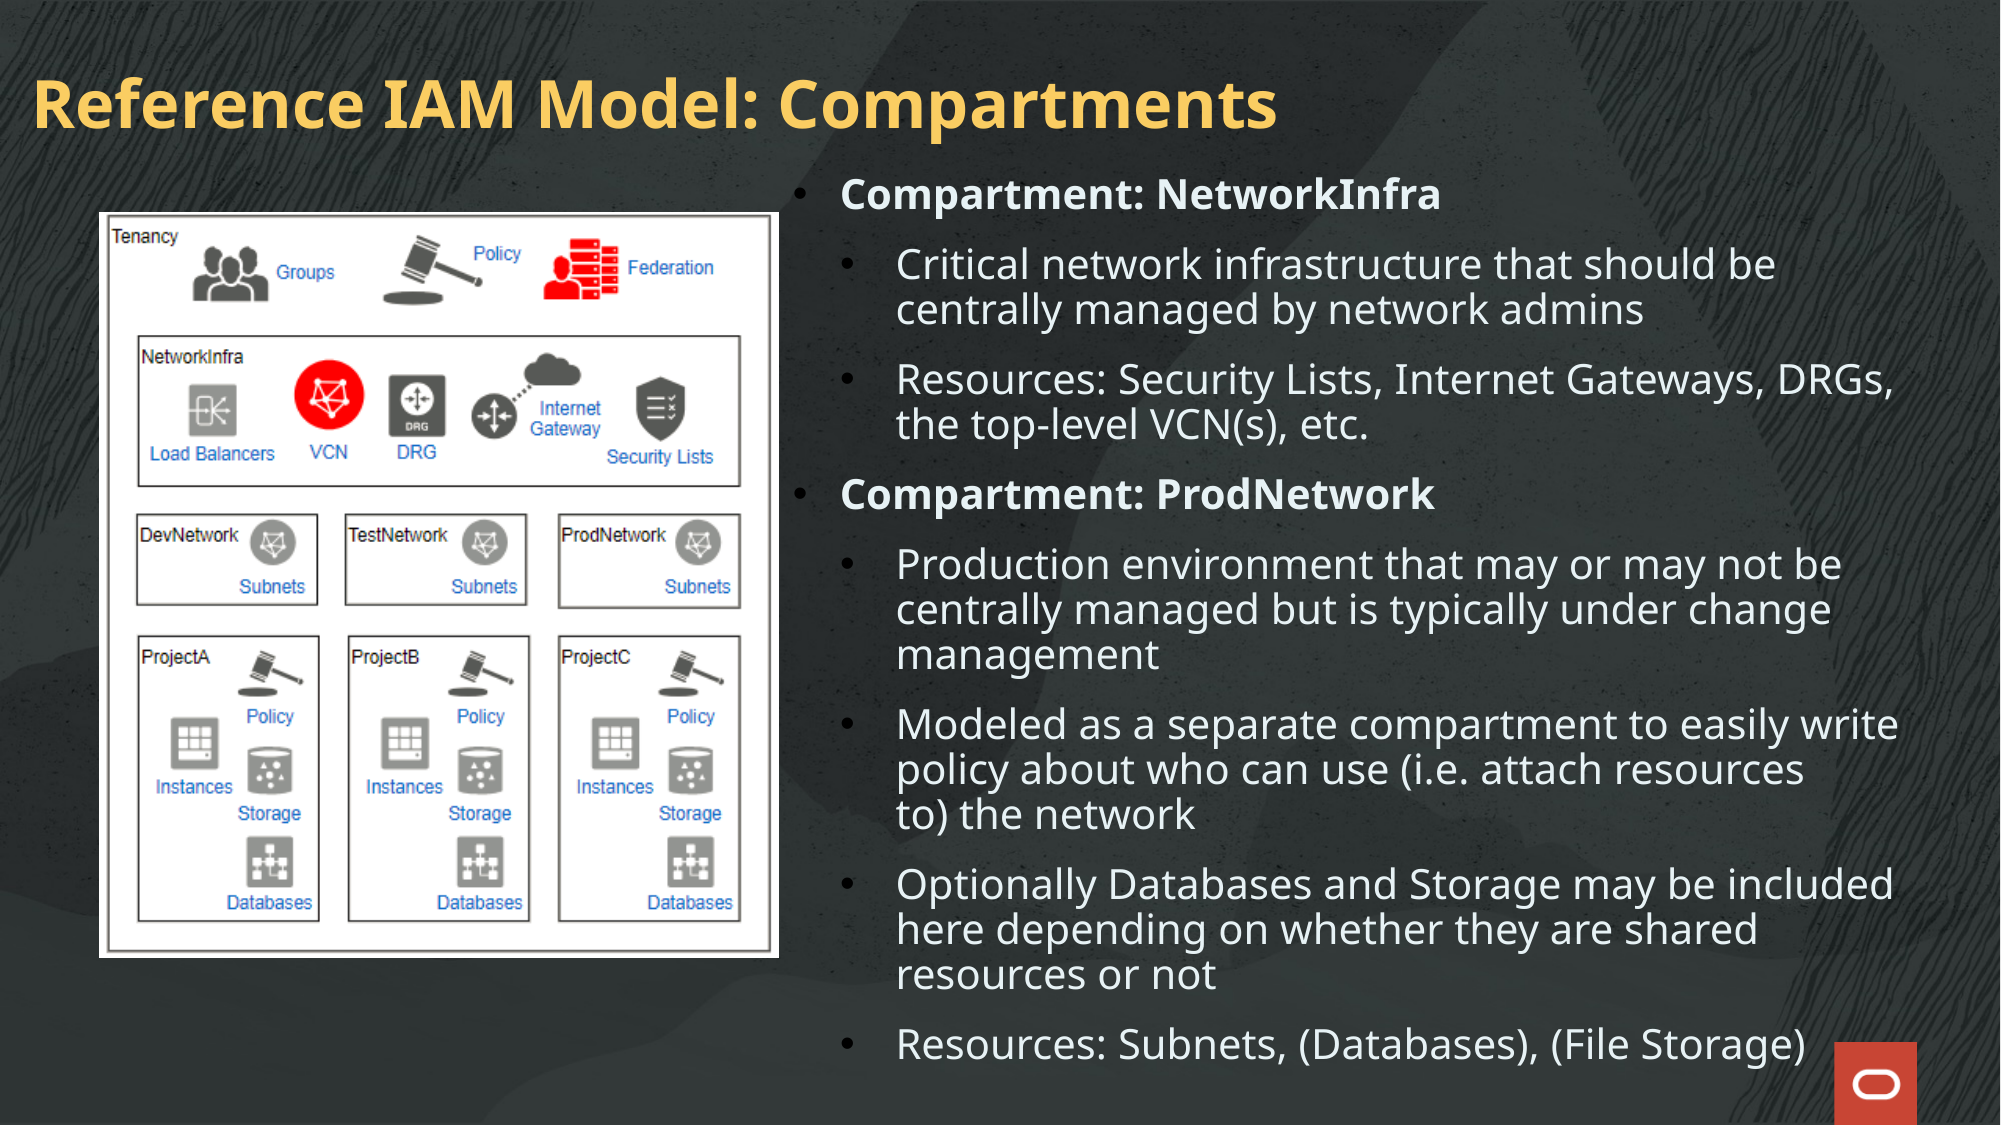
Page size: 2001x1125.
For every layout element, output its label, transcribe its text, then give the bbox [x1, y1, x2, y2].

picture [0, 0, 2001, 1125]
title Reference IAM Model: Compartments [31, 13, 1630, 144]
text_box Compartment: NetworkInfra Critical network infrastructure that should be centrally managed by network admins Resources: Security Lists, Internet Gateways, DRGs, the top-level VCN(s), etc. Compartment: ProdNetwork Production environment that may or may not be centrally managed but is typically under change management Modeled as a separate compartment to easily write policy about who can use (i.e. attach resources to) the network Optionally Databases and Storage may be included here depending on whether they are shared resources or not Resources: Subnets, (Databases), (File Storage) [778, 166, 1950, 912]
